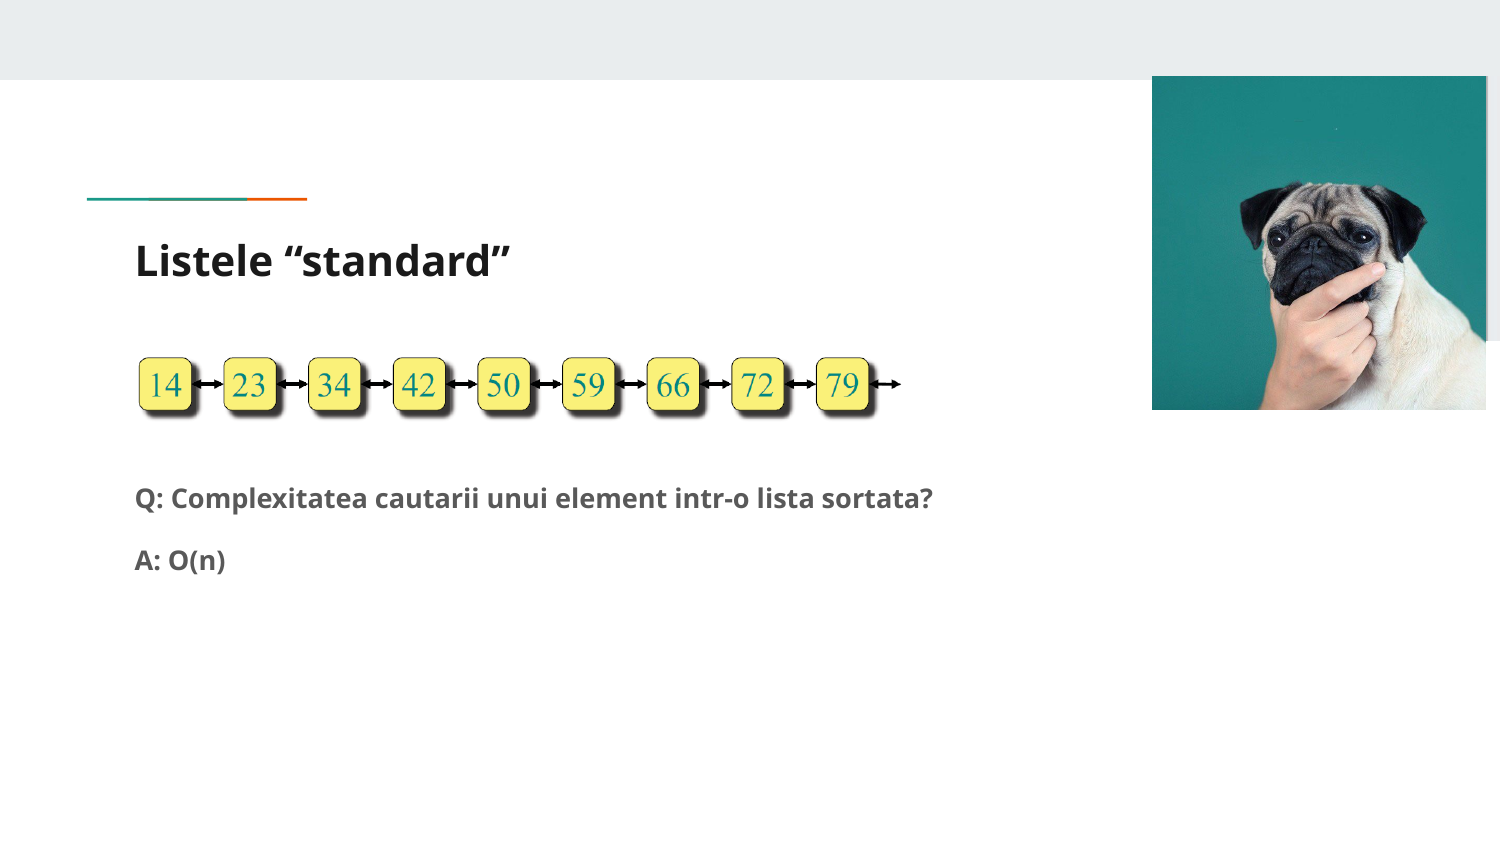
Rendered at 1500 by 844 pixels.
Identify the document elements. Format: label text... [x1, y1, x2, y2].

picture [119, 340, 926, 430]
picture [1151, 75, 1500, 410]
title Listele “standard” [119, 216, 1146, 305]
list Q: Complexitatea cautarii unui element intr-o lista sortata? A: O(n) [119, 341, 1152, 838]
